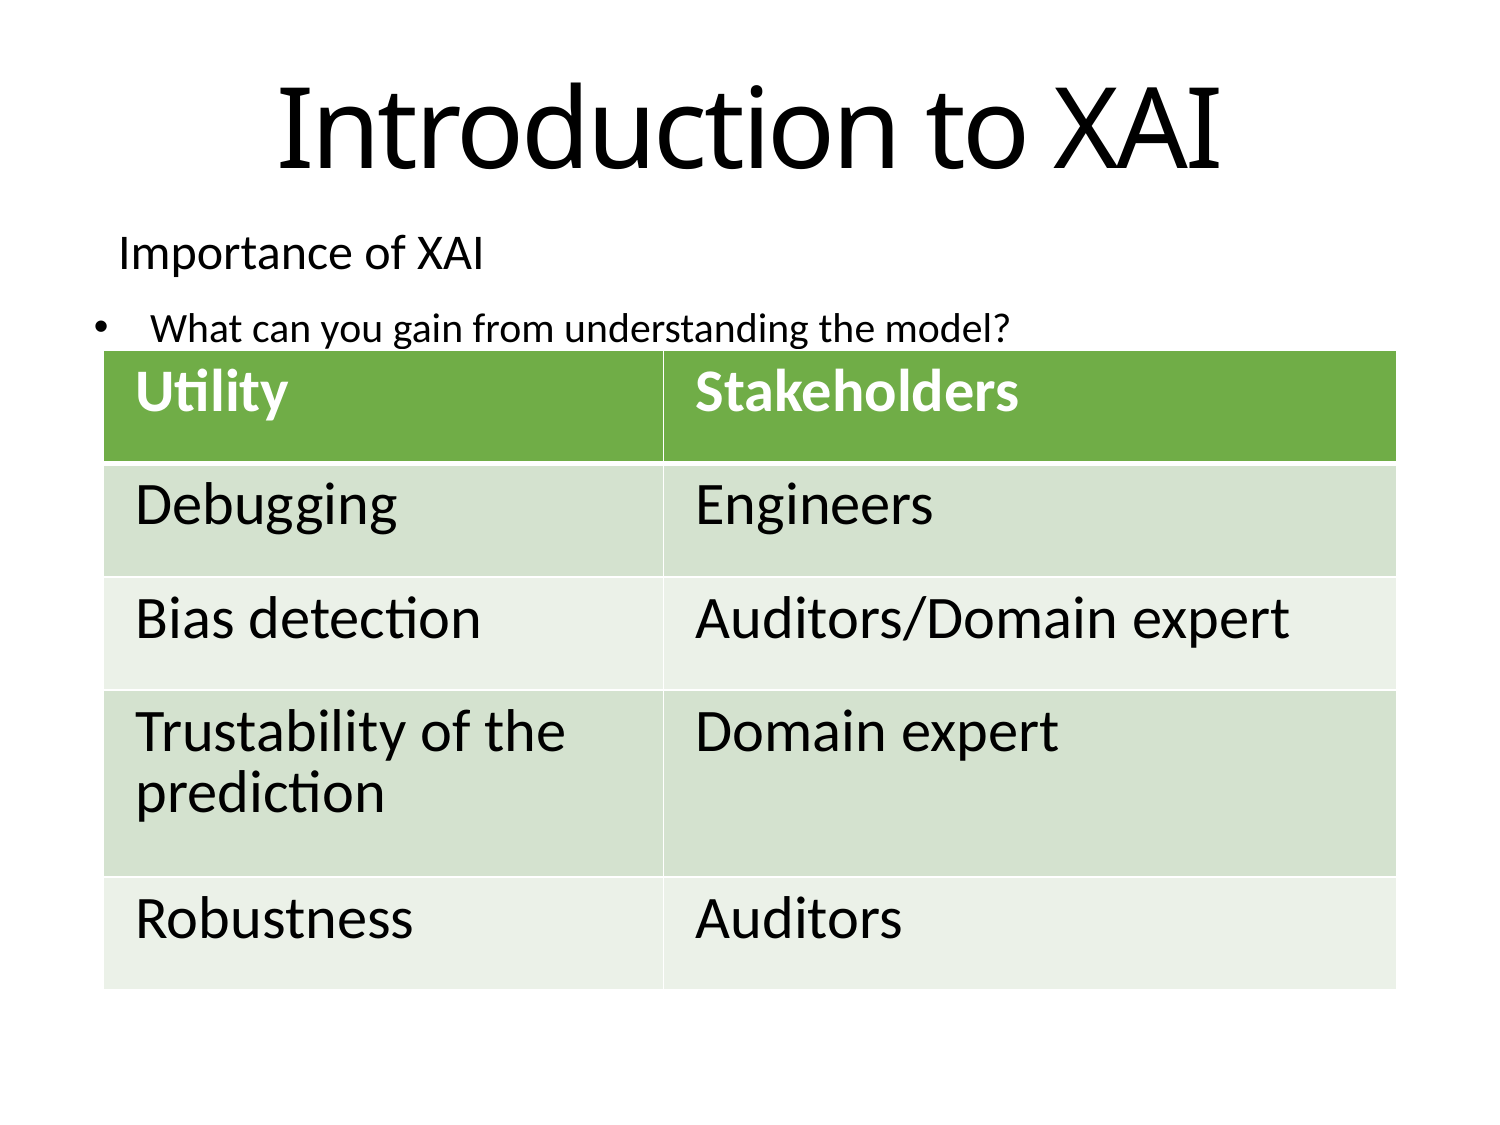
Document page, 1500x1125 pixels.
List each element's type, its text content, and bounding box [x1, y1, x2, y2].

table_cell Domain expert [664, 691, 1396, 876]
table_cell Trustability of the prediction [104, 691, 663, 876]
table_cell Bias detection [104, 578, 663, 689]
table_cell Debugging [104, 466, 663, 576]
table_cell Auditors/Domain expert [664, 578, 1396, 689]
table_cell Robustness [104, 878, 663, 989]
table_cell Auditors [664, 878, 1396, 989]
table_header Stakeholders [664, 351, 1396, 461]
text_box What can you gain from understanding the model? [79, 293, 1189, 359]
table_header Utility [104, 351, 663, 461]
title Introduction to XAI [103, 47, 1397, 201]
table_cell Engineers [664, 466, 1396, 576]
subtitle Importance of XAI [103, 219, 1397, 289]
